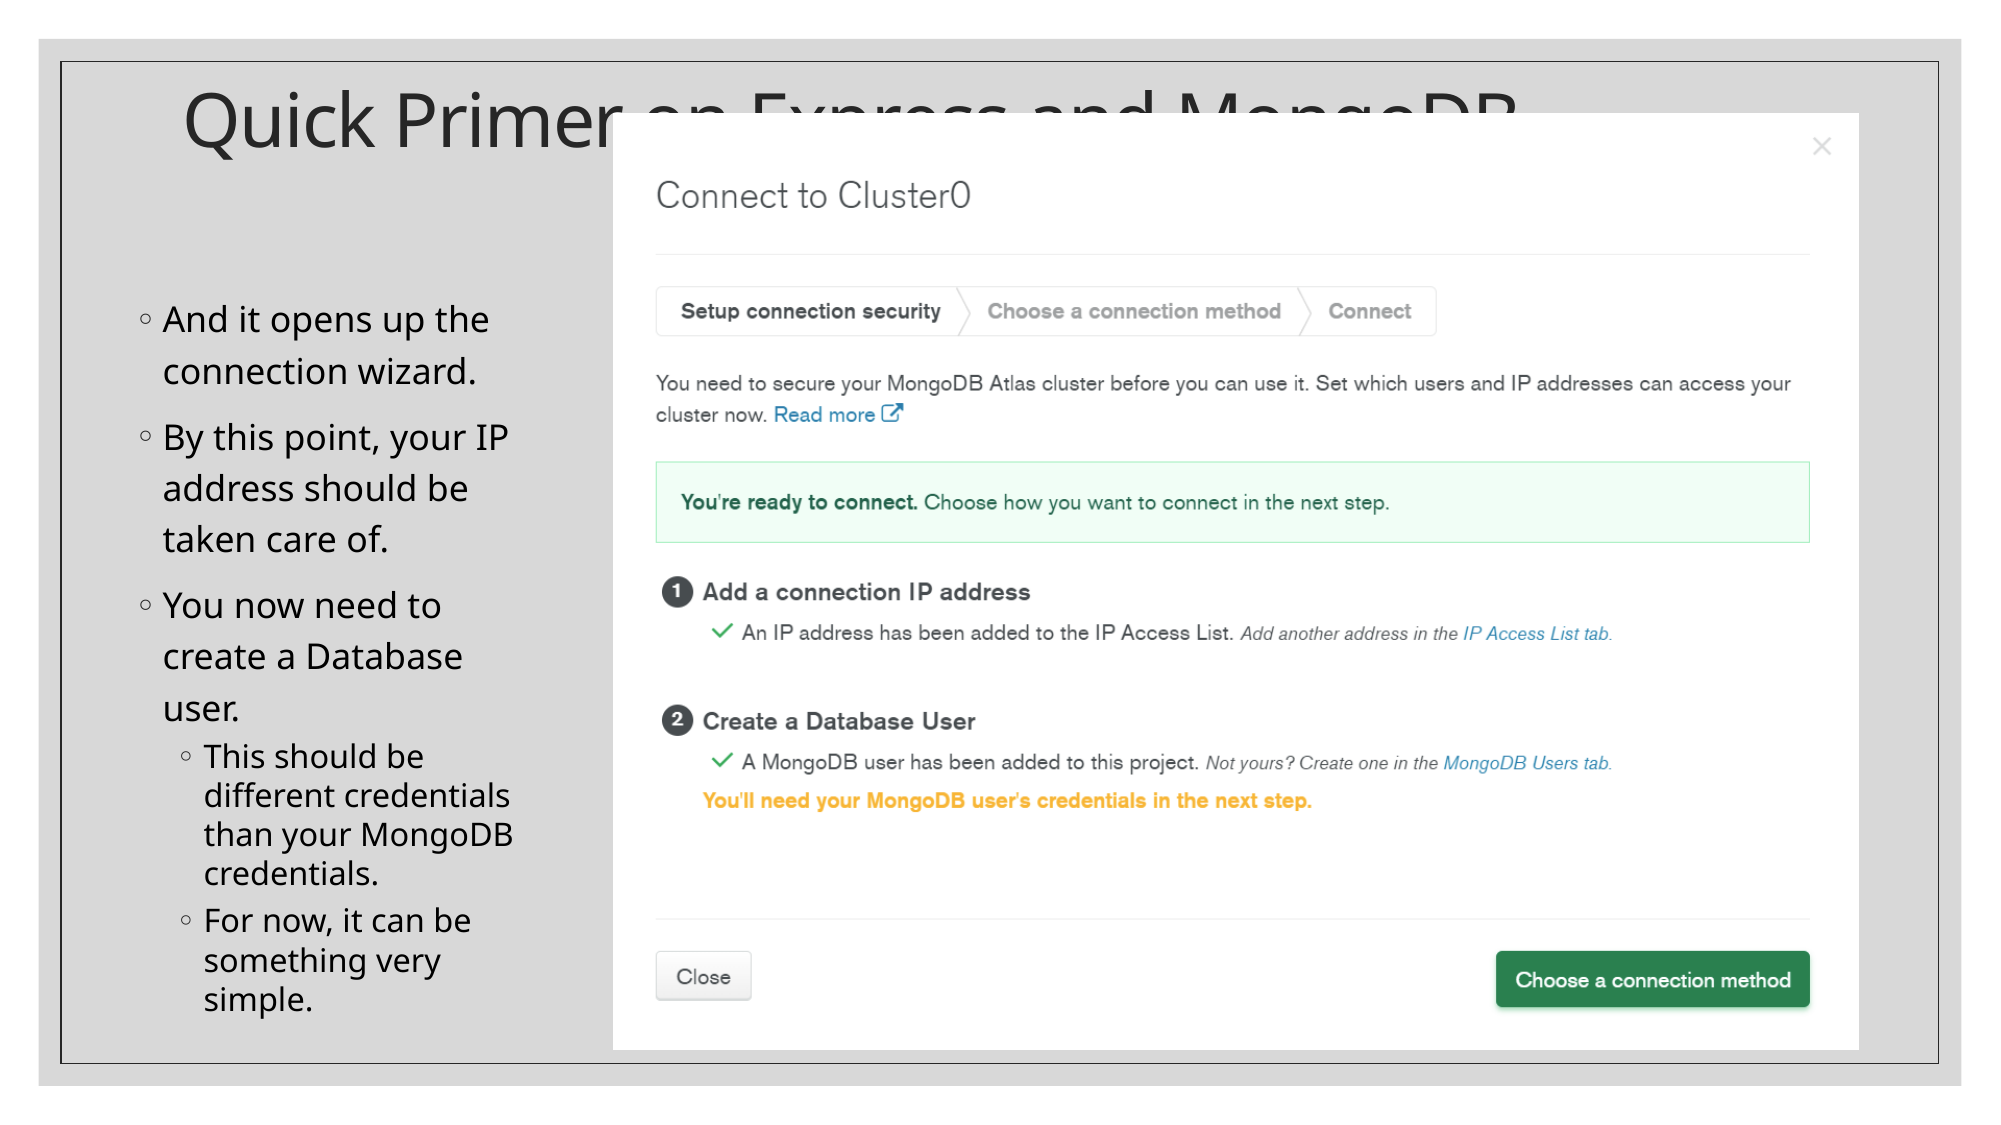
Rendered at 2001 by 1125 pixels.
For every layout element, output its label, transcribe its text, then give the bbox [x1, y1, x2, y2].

picture [613, 113, 1859, 1050]
title Quick Primer on Express and MongoDB [167, 10, 1818, 236]
list And it opens up the connection wizard. By this point, your IP address should be taken care of. You now need to create a Database user. This should be different credentials than your MongoDB credentials. For now, it can be something very simple. [119, 281, 557, 1027]
